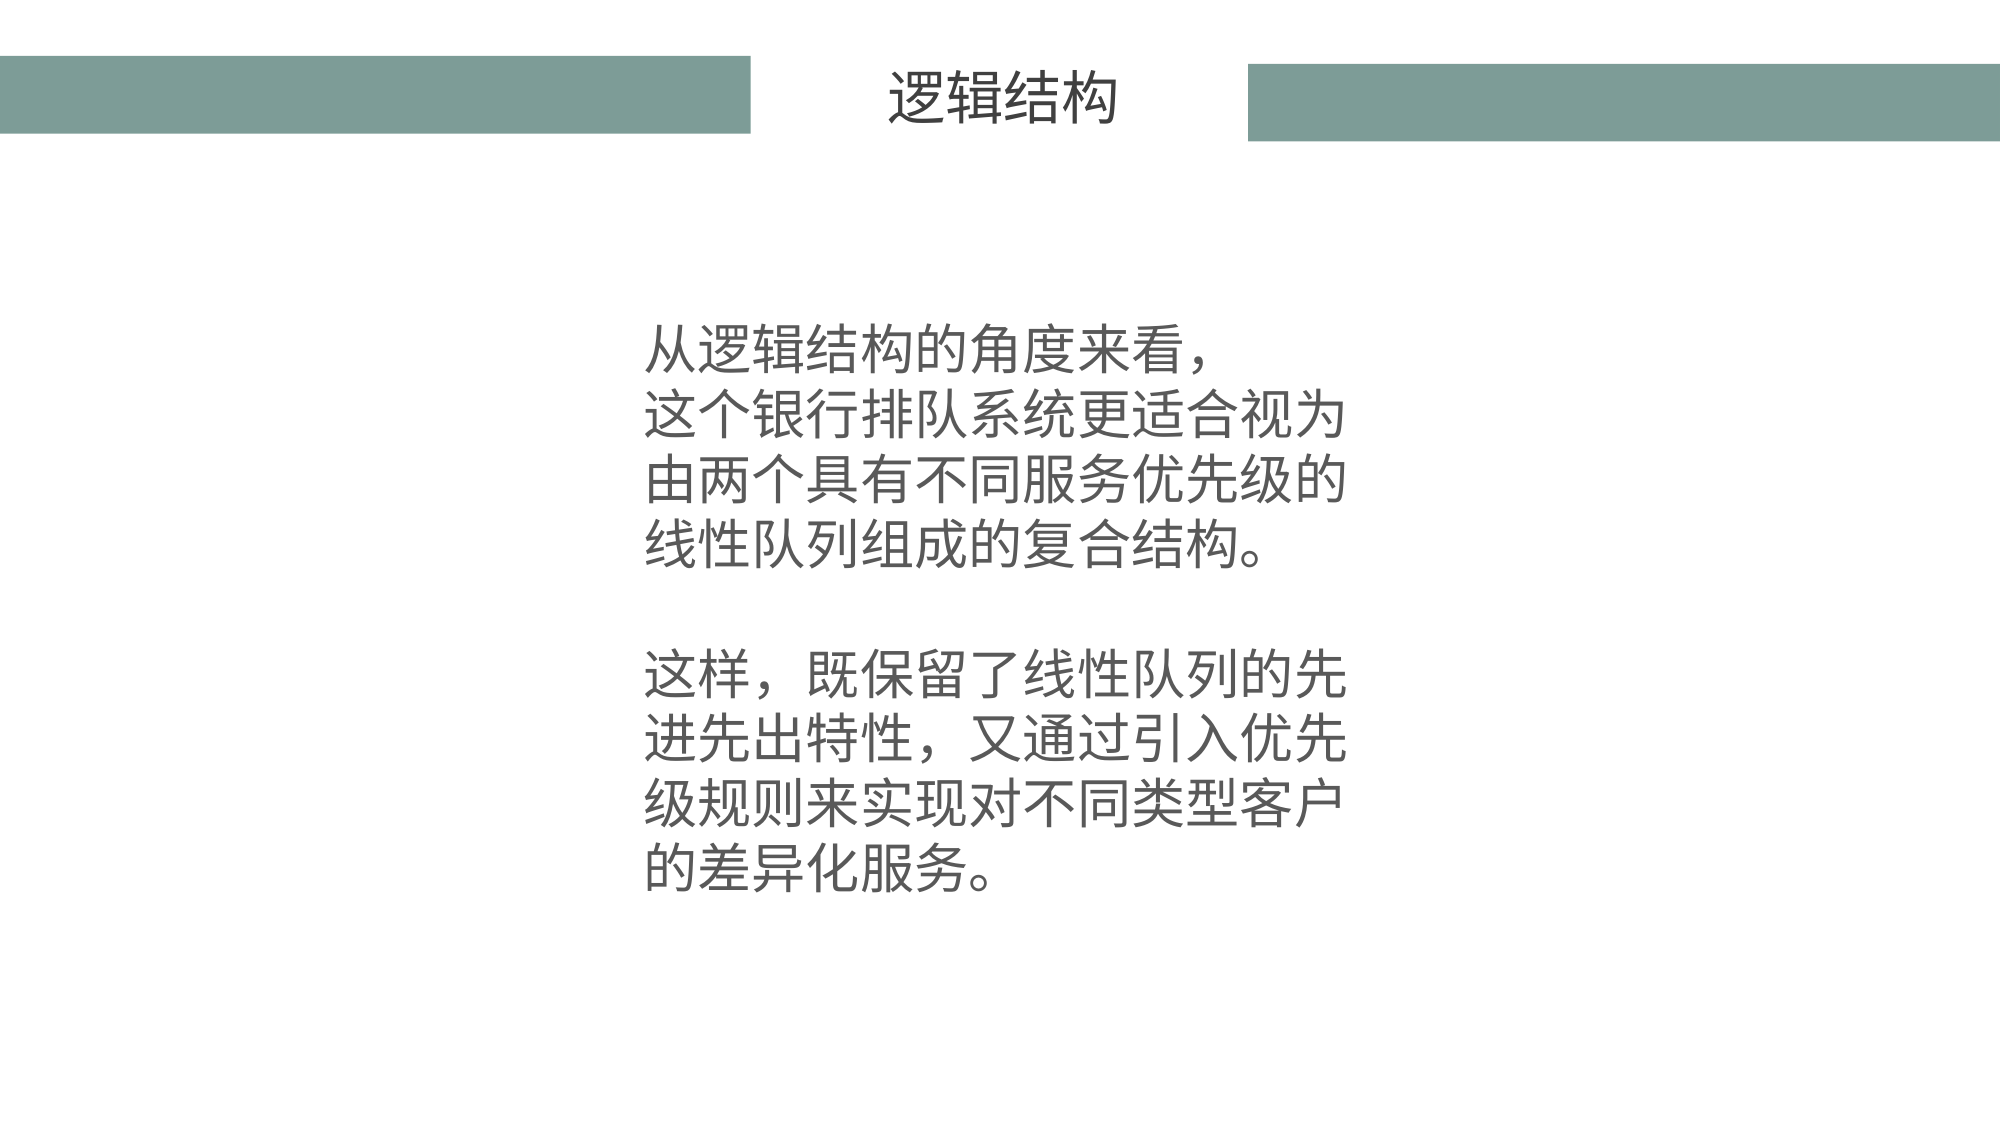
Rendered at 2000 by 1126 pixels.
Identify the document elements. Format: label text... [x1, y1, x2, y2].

text_box 逻辑结构 [810, 53, 1197, 139]
text_box [0, 54, 753, 136]
text_box 从逻辑结构的角度来看， 这个银行排队系统更适合视为由两个具有不同服务优先级的线性队列组成的复合结构。 这样，既保留了线性队列的先进先出特性，又通过引入优先级规则来实现对不同类型客户的差异化服务。 [628, 307, 1379, 908]
text_box [1246, 62, 2000, 144]
